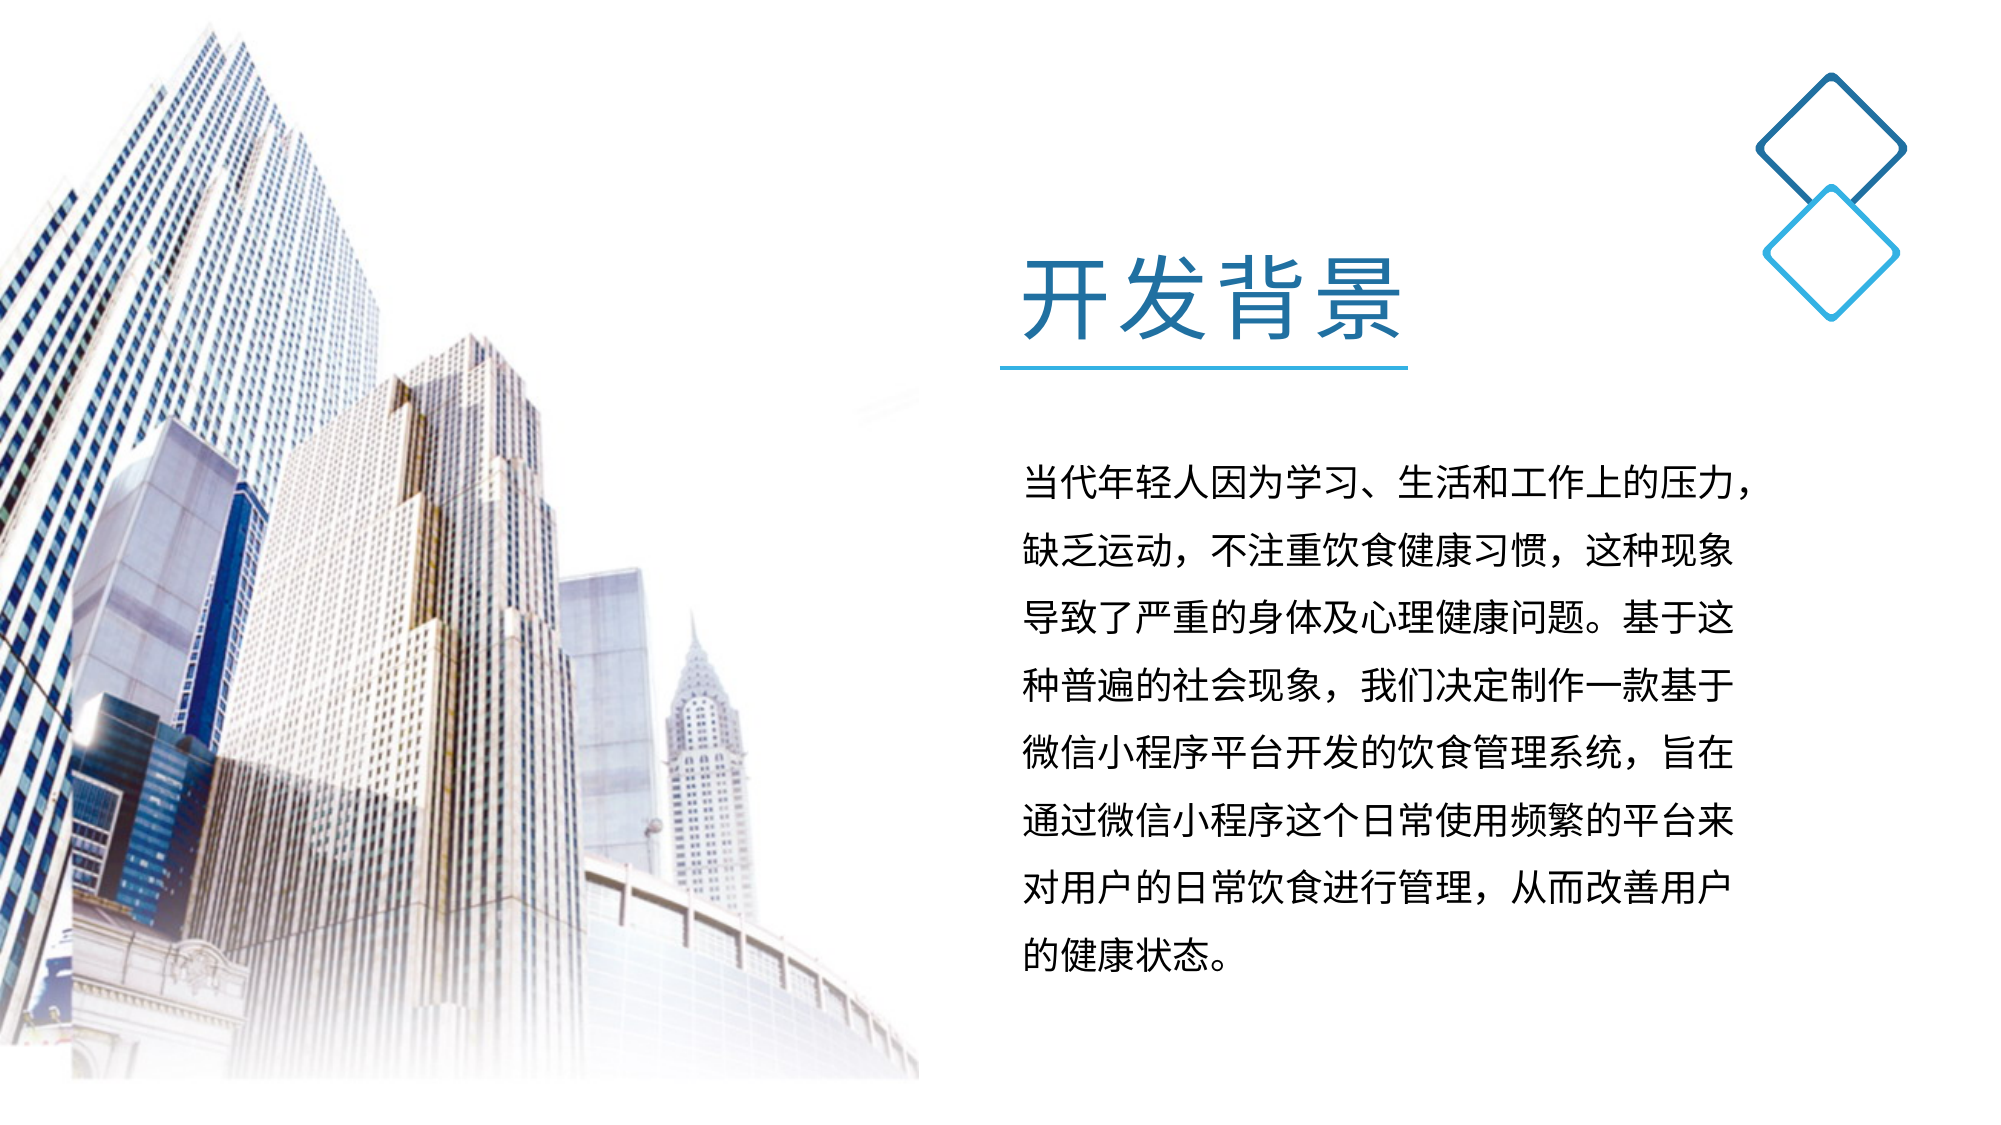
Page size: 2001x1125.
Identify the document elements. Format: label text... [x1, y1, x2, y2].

picture [0, 4, 919, 1125]
text_box [1746, 2, 1917, 120]
text_box 当代年轻人因为学习、生活和工作上的压力，缺乏运动，不注重饮食健康习惯，这种现象导致了严重的身体及心理健康问题。基于这种普遍的社会现象，我们决定制作一款基于微信小程序平台开发的饮食管理系统，旨在通过微信小程序这个日常使用频繁的平台来对用户的日常饮食进行管理，从而改善用户的健康状态。 [1008, 429, 1753, 985]
text_box 开发背景 [1005, 233, 1421, 359]
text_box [1780, 201, 1883, 304]
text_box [1775, 92, 1888, 205]
